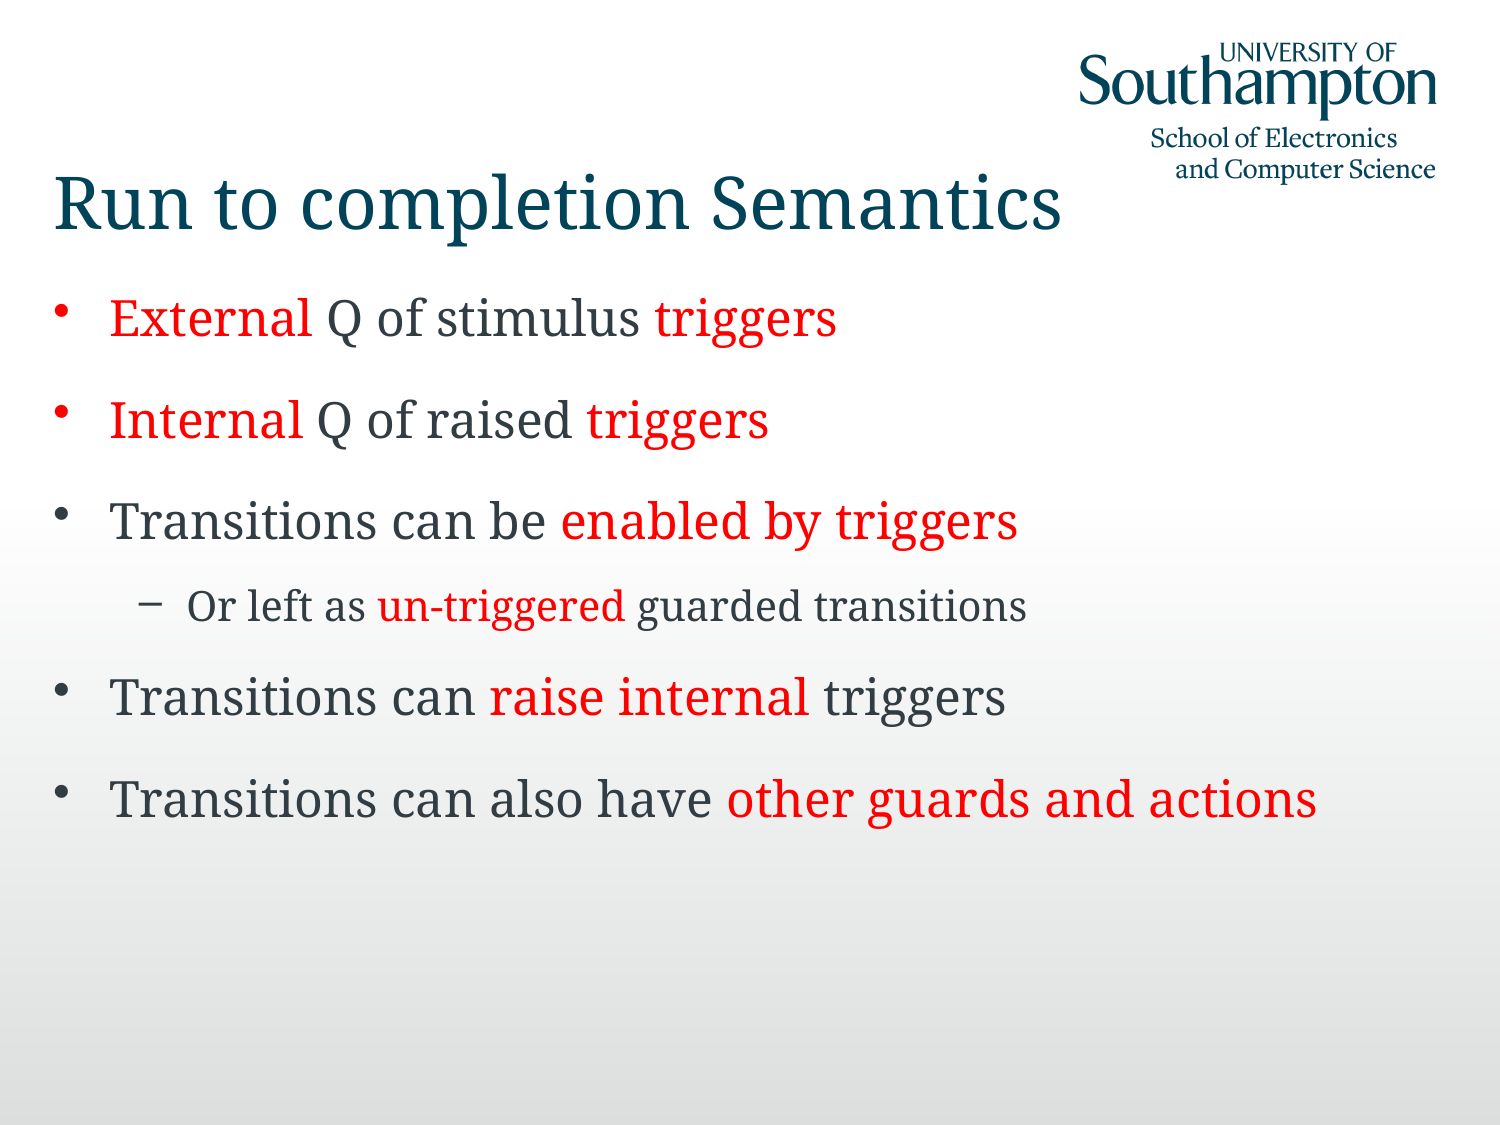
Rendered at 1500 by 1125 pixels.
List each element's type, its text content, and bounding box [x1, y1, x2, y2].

picture [1242, 42, 1251, 53]
picture [1080, 71, 1102, 101]
picture [1080, 42, 1437, 148]
title Run to completion Semantics [52, 148, 1448, 256]
list External Q of stimulus triggers Internal Q of raised triggers Transitions can be enabled by triggers Or left as un-triggered guarded transitions Transitions can raise internal triggers Transitions can also have other guards and actions [52, 278, 1448, 955]
